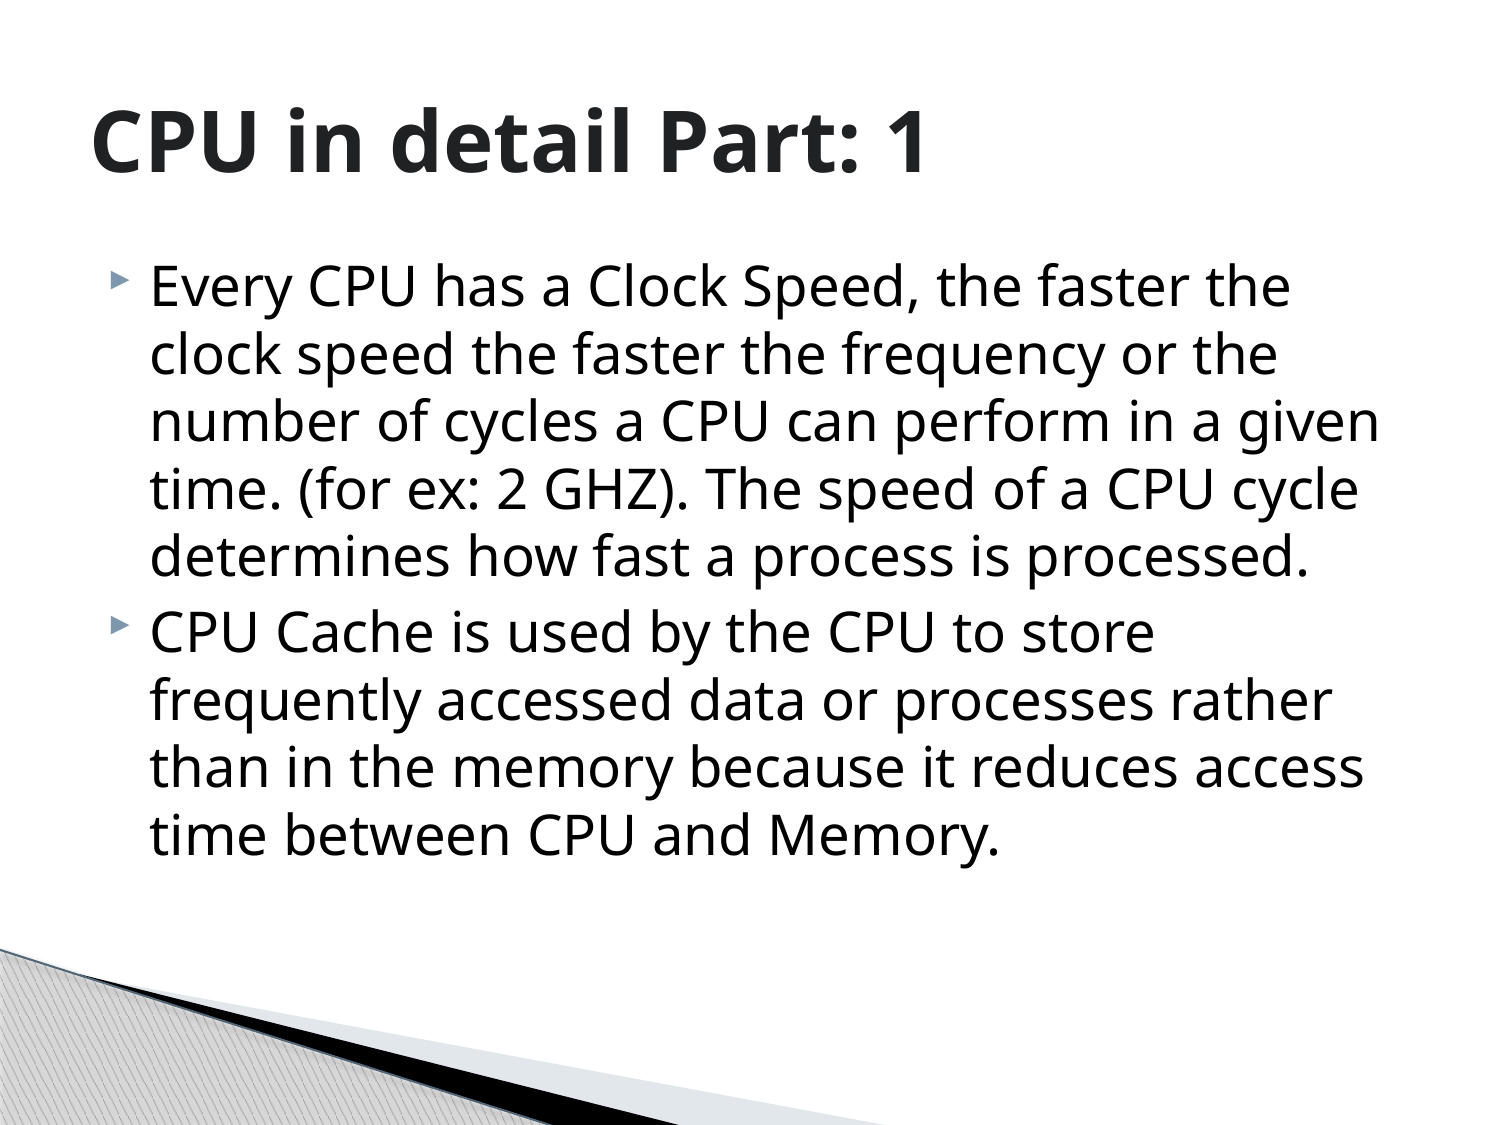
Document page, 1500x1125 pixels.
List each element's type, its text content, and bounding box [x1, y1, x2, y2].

list Every CPU has a Clock Speed, the faster the clock speed the faster the frequency or the number of cycles a CPU can perform in a given time. (for ex: 2 GHZ). The speed of a CPU cycle determines how fast a process is processed. CPU Cache is used by the CPU to store frequently accessed data or processes rather than in the memory because it reduces access time between CPU and Memory. [75, 243, 1425, 986]
title CPU in detail Part: 1 [75, 45, 1425, 233]
